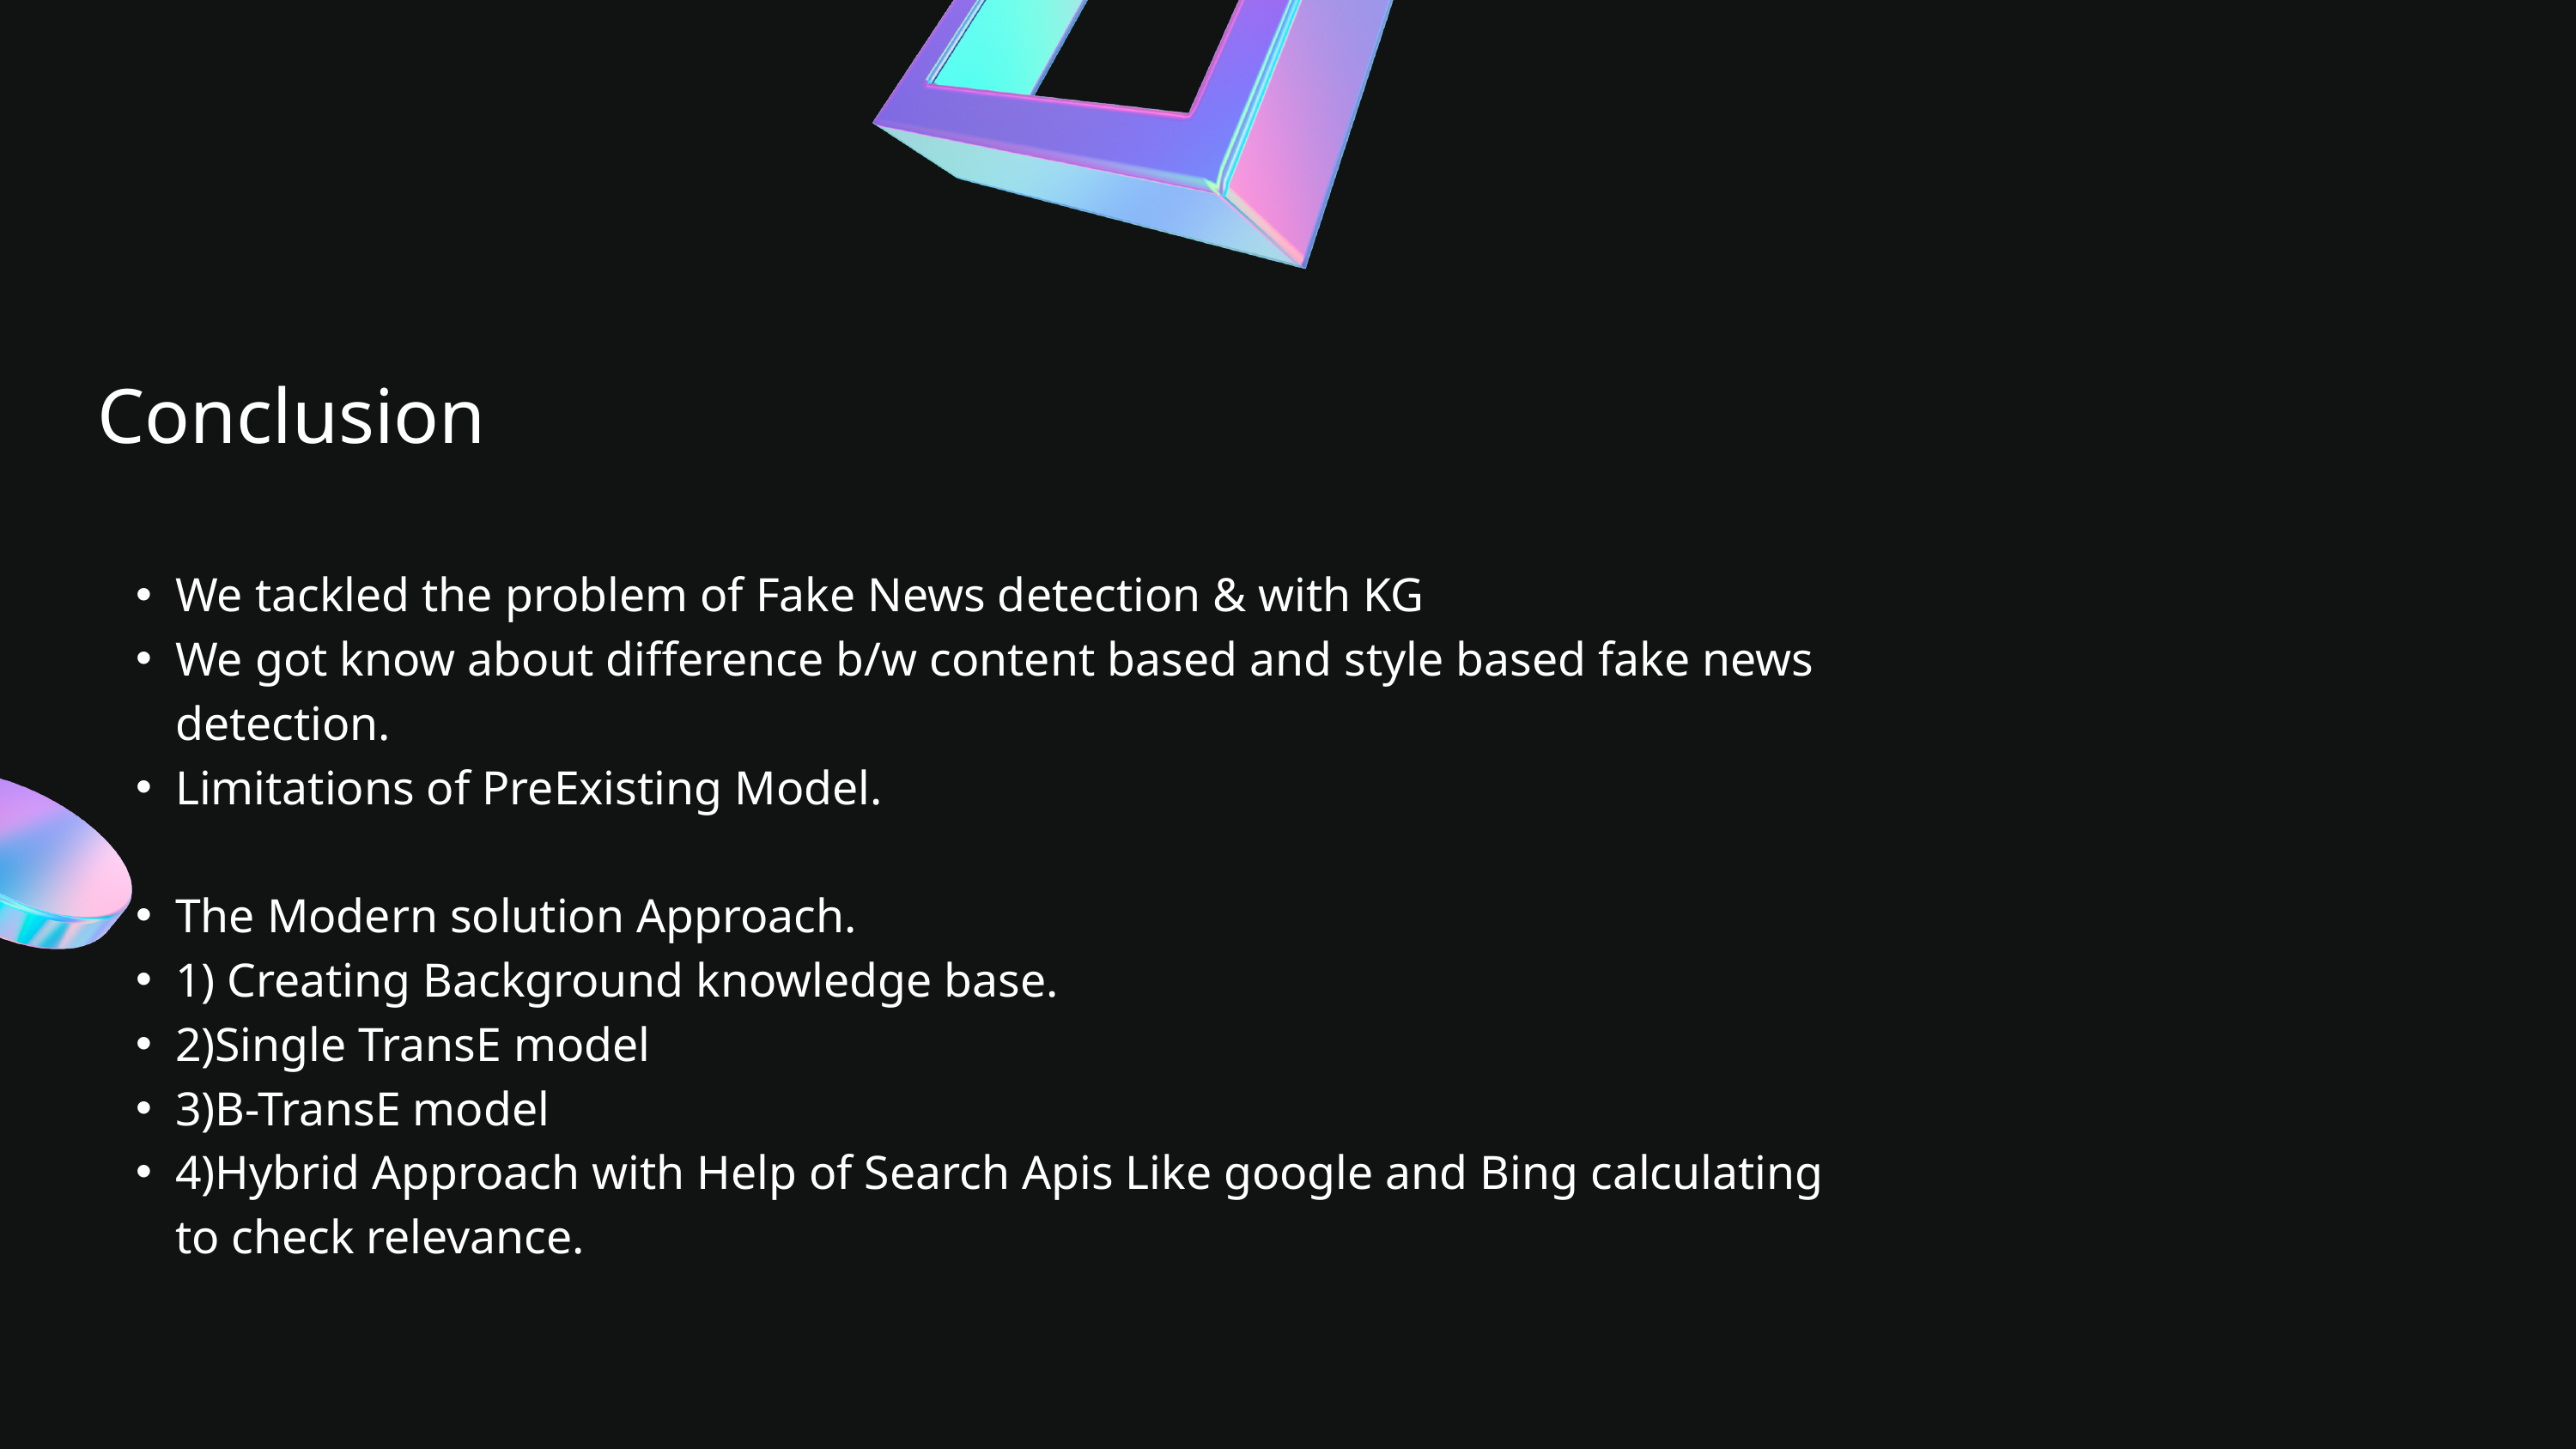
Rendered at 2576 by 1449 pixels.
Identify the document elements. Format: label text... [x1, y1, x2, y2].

text_box We tackled the problem of Fake News detection & with KG We got know about difference b/w content based and style based fake news detection. Limitations of PreExisting Model. The Modern solution Approach. 1) Creating Background knowledge base. 2)Single TransE model 3)B-TransE model 4)Hybrid Approach with Help of Search Apis Like google and Bing calculating to check relevance. [97, 493, 1854, 1449]
picture [0, 770, 132, 950]
picture [872, 0, 1449, 270]
text_box Conclusion [97, 375, 2358, 459]
